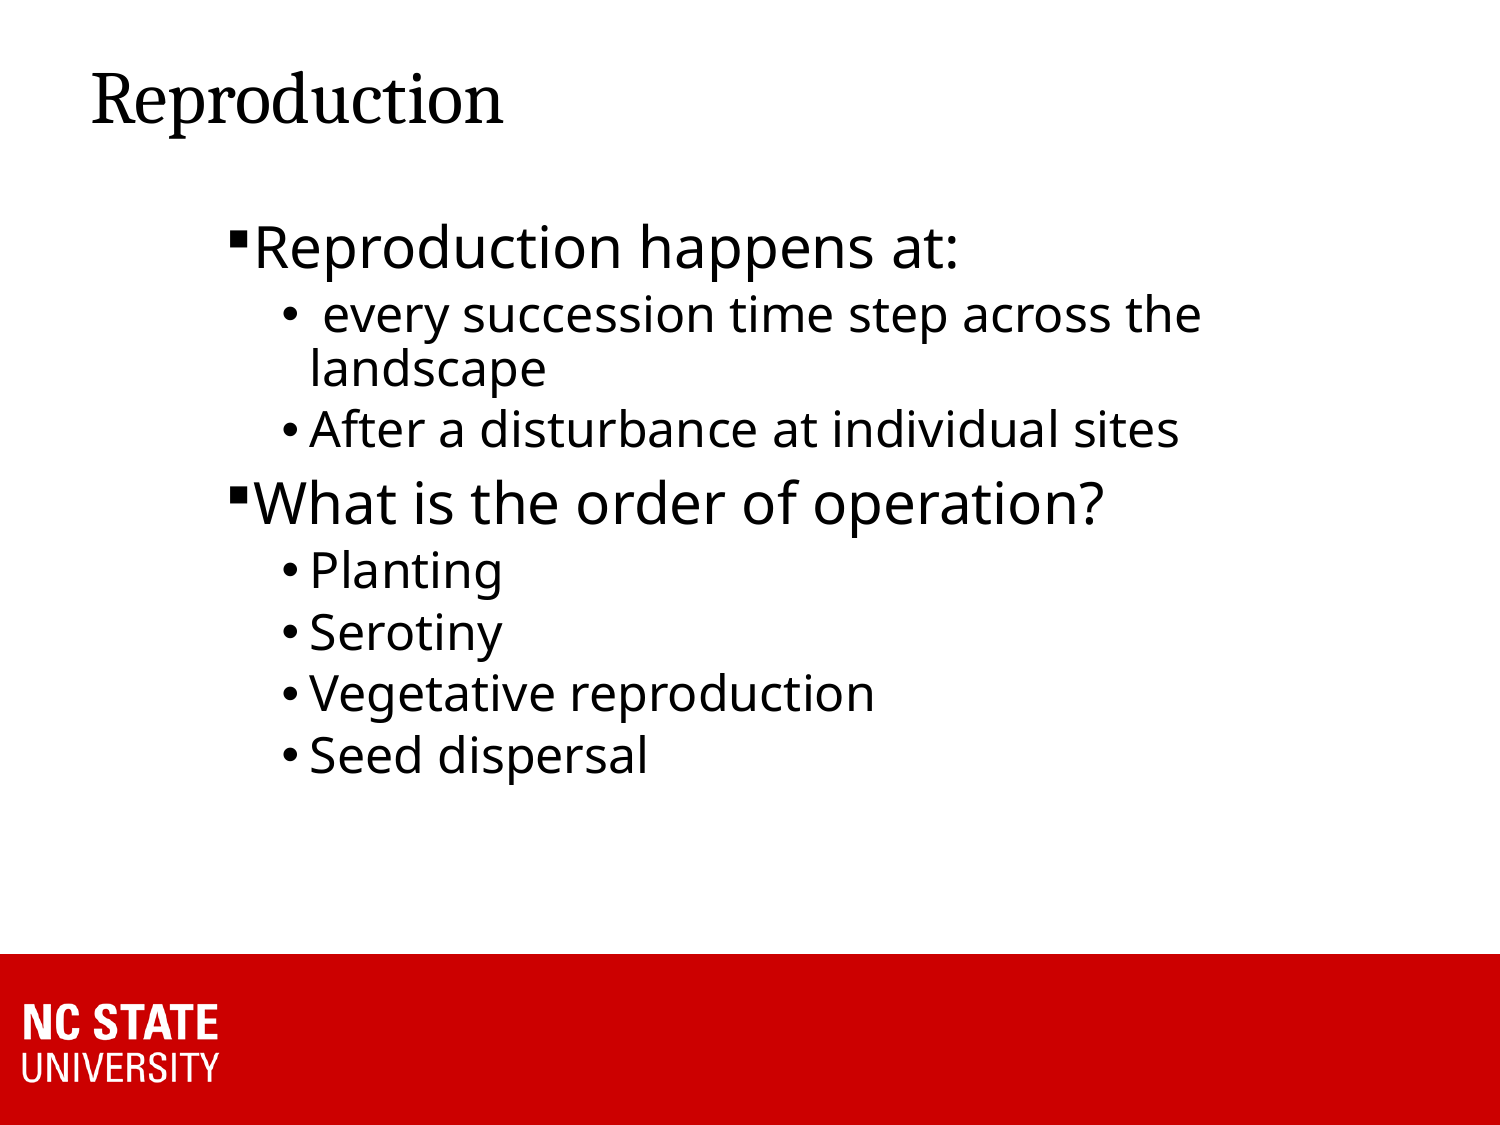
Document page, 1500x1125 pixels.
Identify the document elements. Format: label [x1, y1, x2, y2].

title [75, 5, 1425, 193]
picture [0, 958, 243, 1125]
list [210, 210, 1425, 925]
